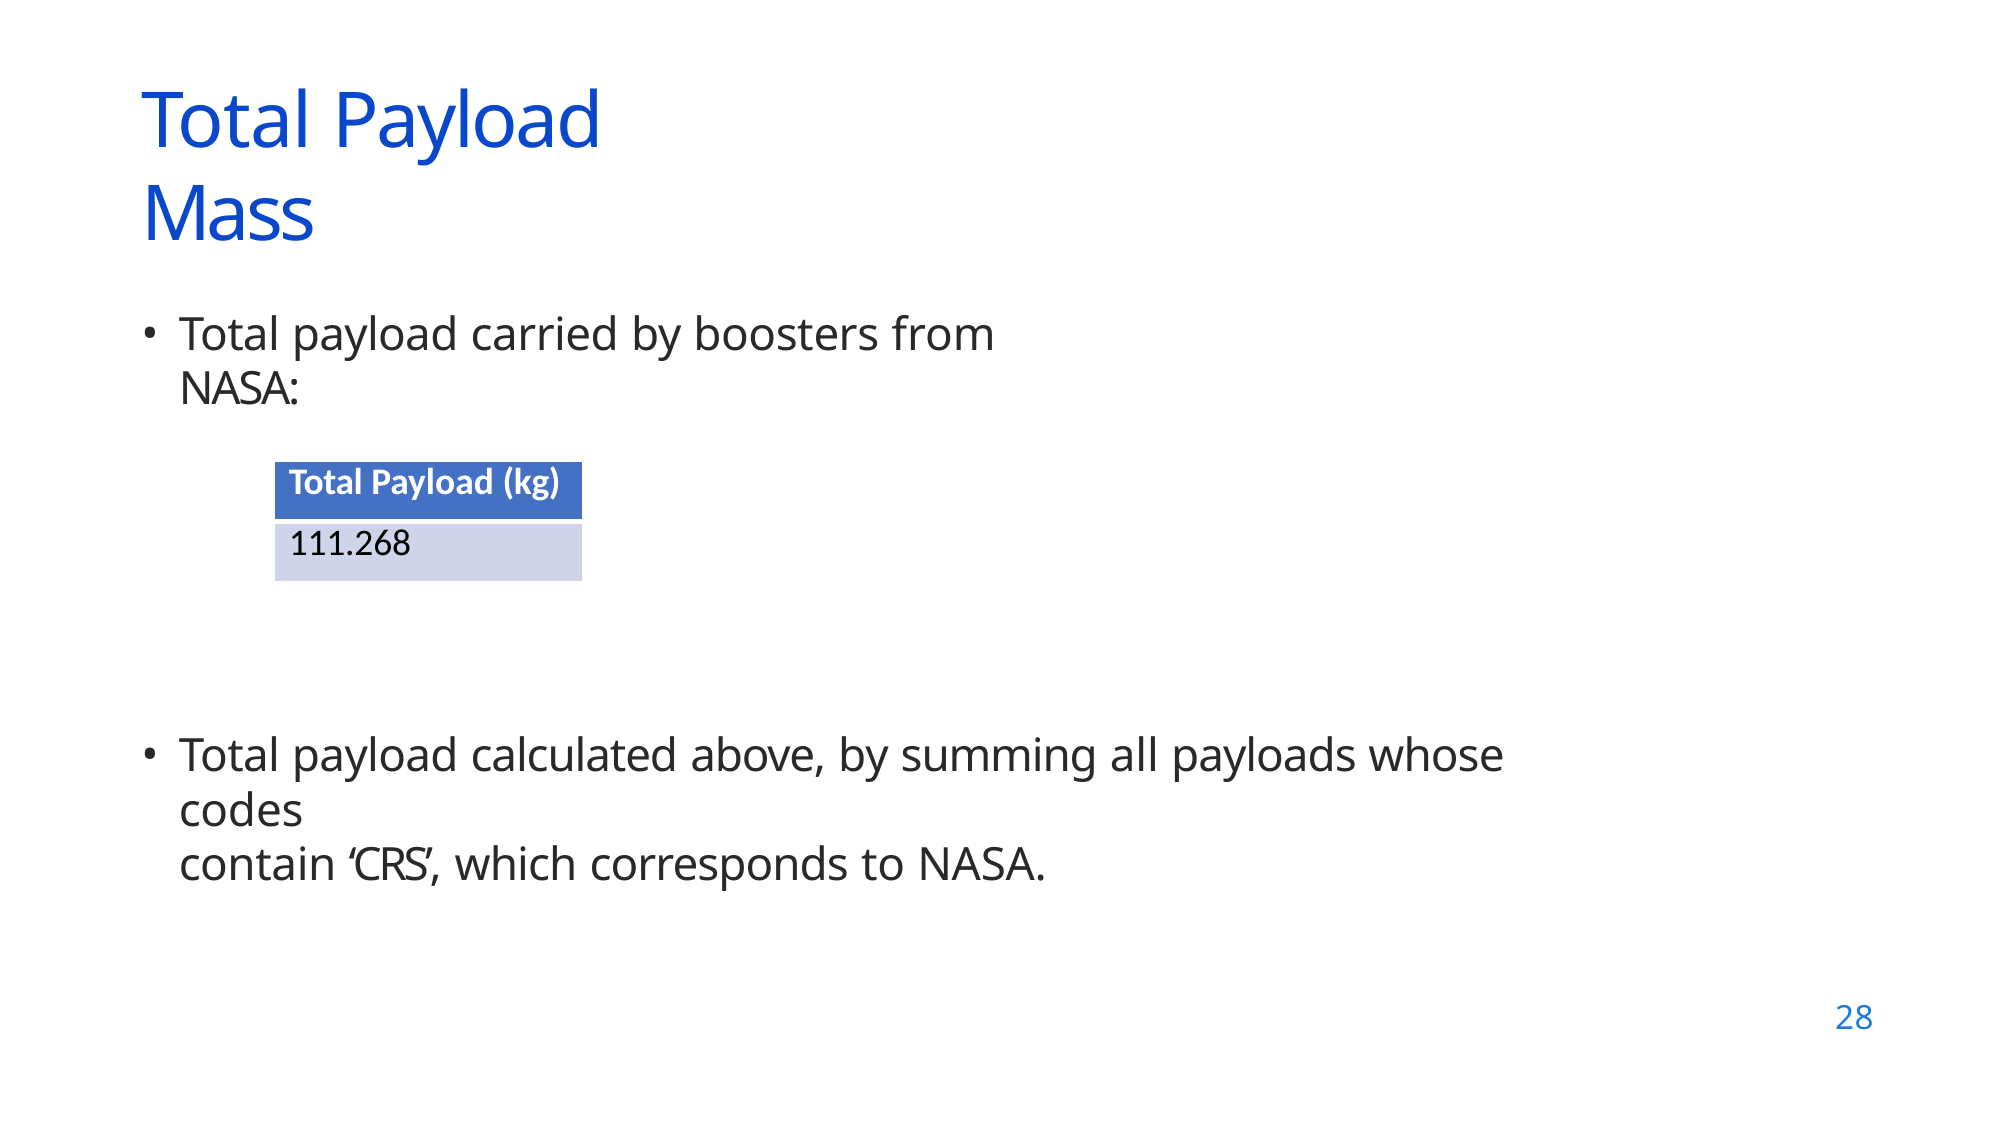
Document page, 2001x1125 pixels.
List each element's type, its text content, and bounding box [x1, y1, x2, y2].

text_box Total payload carried by boosters from NASA: [139, 302, 1076, 415]
table_cell 111.268 [275, 524, 582, 581]
table_header Total Payload (kg) [275, 462, 582, 519]
title Total Payload Mass [139, 68, 777, 259]
slide_number 28 [1818, 696, 1874, 1125]
text_box Total payload calculated above, by summing all payloads whose codes contain ‘CRS’, which corresponds to NASA. [139, 723, 1559, 891]
